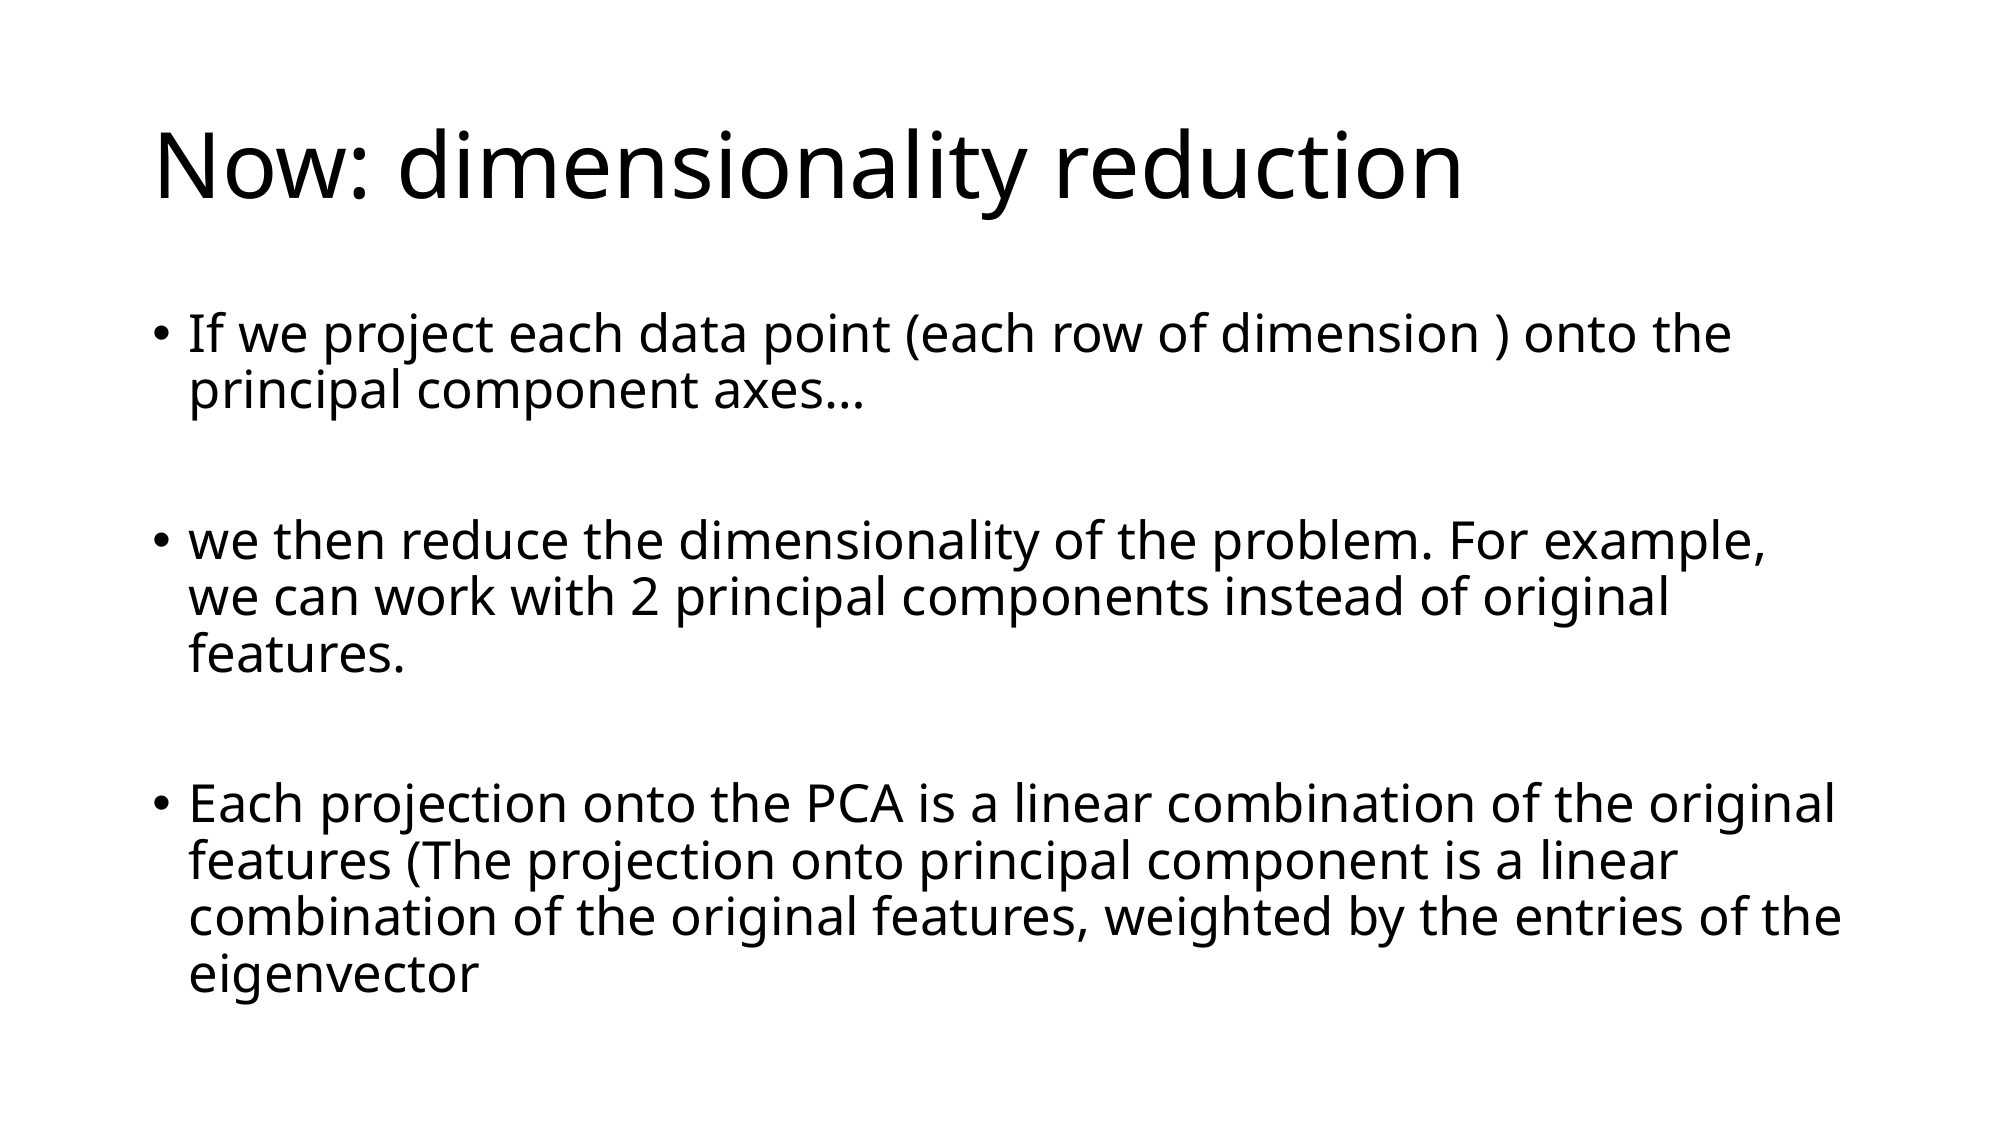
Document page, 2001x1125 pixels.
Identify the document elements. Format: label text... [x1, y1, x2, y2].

title Now: dimensionality reduction [137, 59, 1863, 278]
